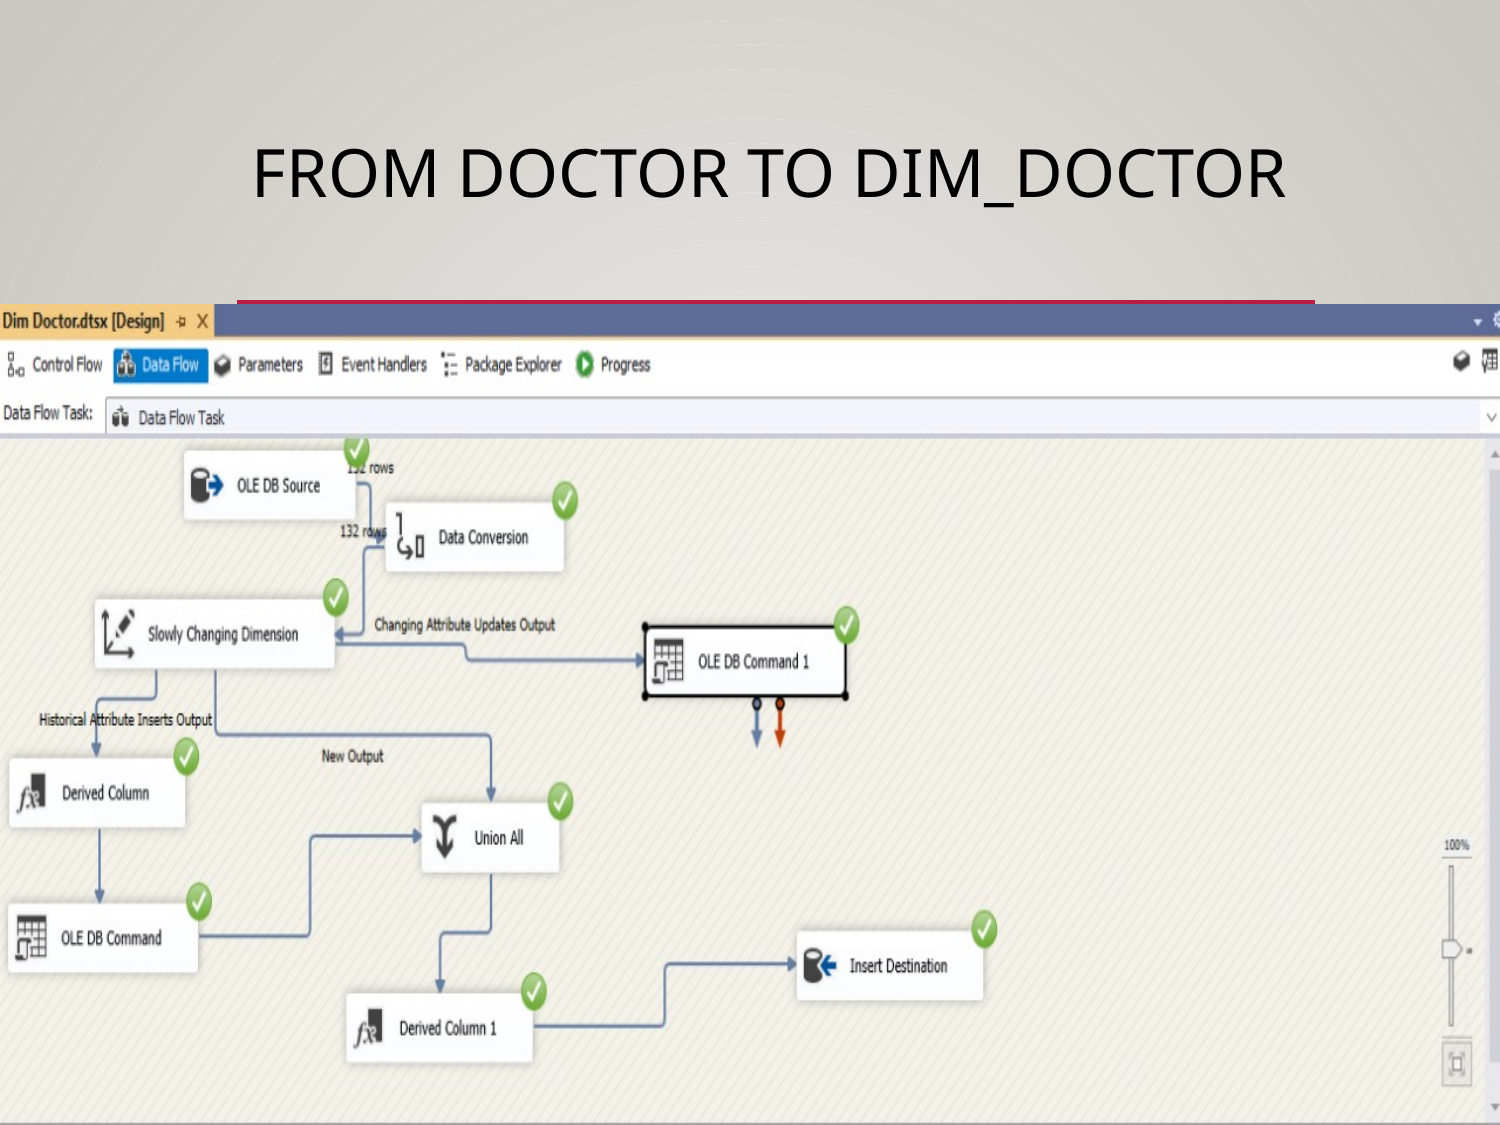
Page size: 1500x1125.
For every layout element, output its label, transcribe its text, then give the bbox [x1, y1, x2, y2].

picture [0, 303, 1500, 1125]
title From doctor to dim_doctor [236, 131, 1315, 303]
